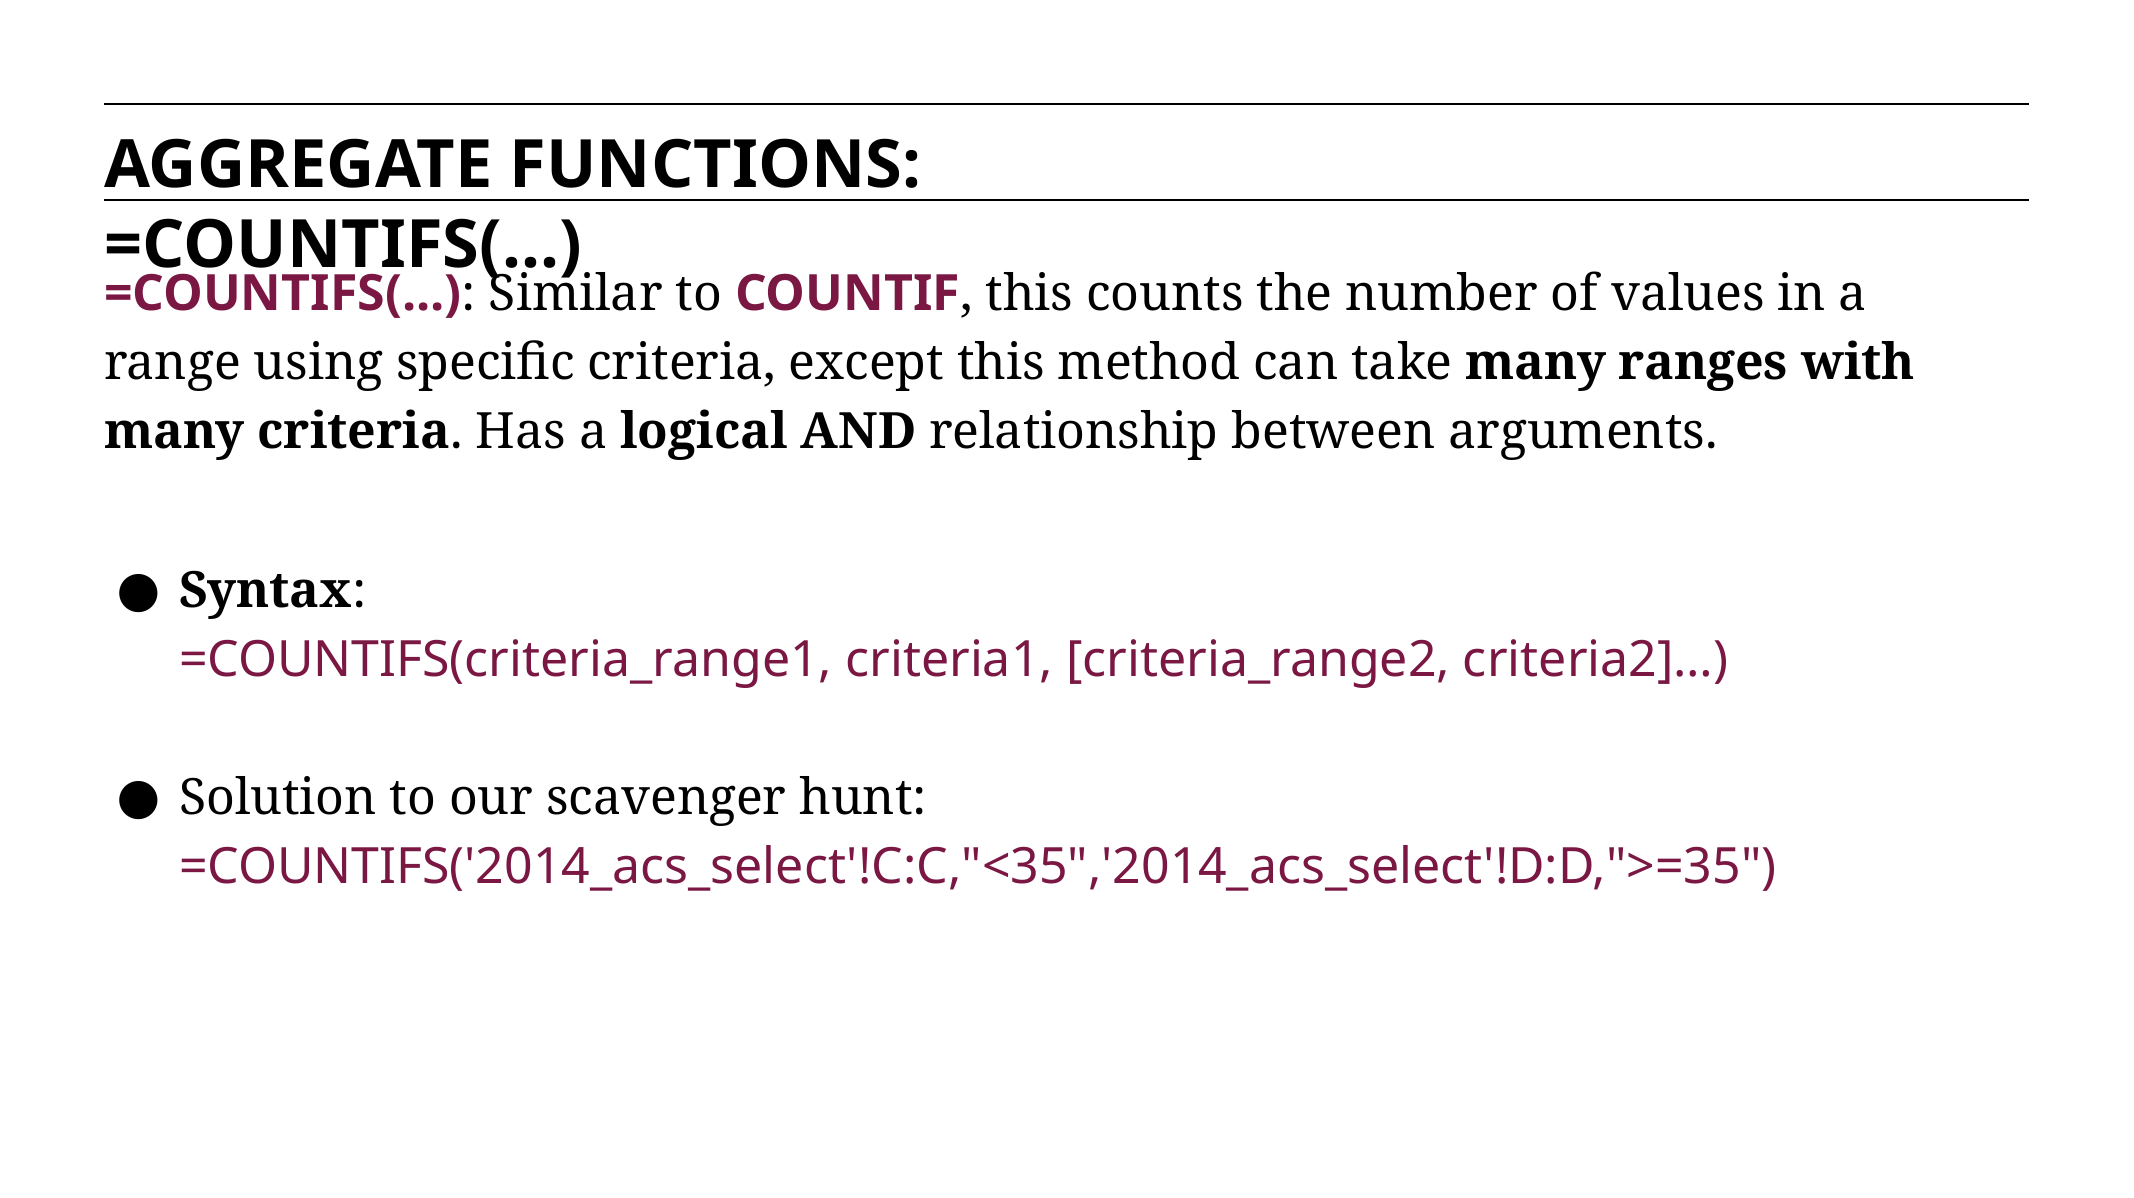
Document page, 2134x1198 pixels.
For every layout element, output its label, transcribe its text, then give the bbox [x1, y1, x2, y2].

text_box AGGREGATE FUNCTIONS: =COUNTIFS(...) [104, 120, 1371, 192]
list =COUNTIFS(...): Similar to COUNTIF, this counts the number of values in a range using specific criteria, except this method can take many ranges with many criteria. Has a logical AND relationship between arguments. Syntax: =COUNTIFS(criteria_range1, criteria1, [criteria_range2, criteria2]…) Solution to our scavenger hunt: =COUNTIFS('2014_acs_select'!C:C,"<35",'2014_acs_select'!D:D,">=35") [104, 191, 1997, 817]
